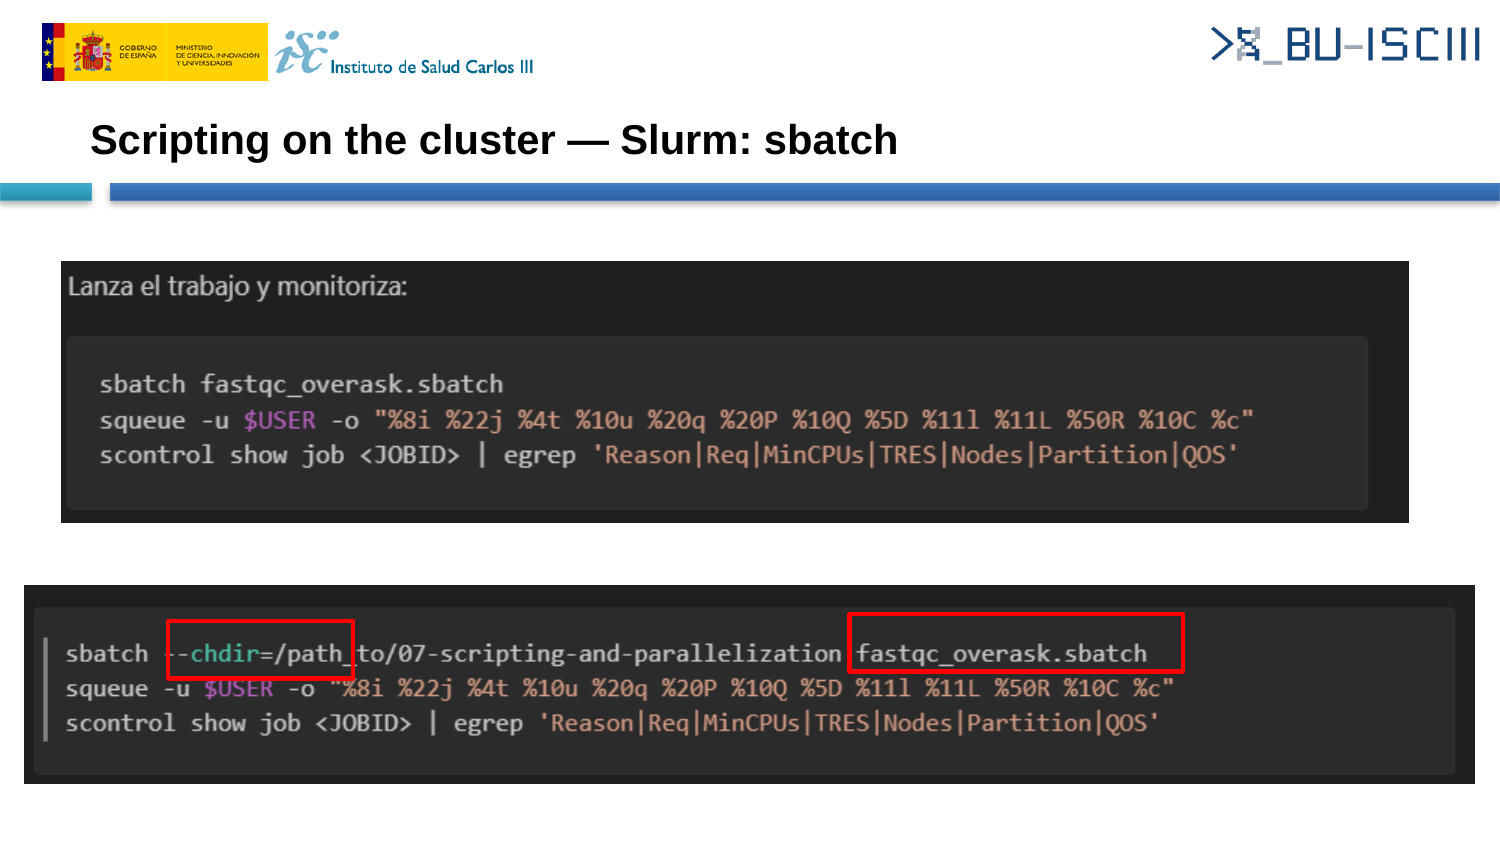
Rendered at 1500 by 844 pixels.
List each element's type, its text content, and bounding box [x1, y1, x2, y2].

picture [24, 585, 1476, 785]
picture [1201, 0, 1492, 85]
picture [61, 261, 1409, 523]
picture [42, 23, 593, 81]
title Scripting on the cluster — Slurm: sbatch [75, 85, 1425, 183]
